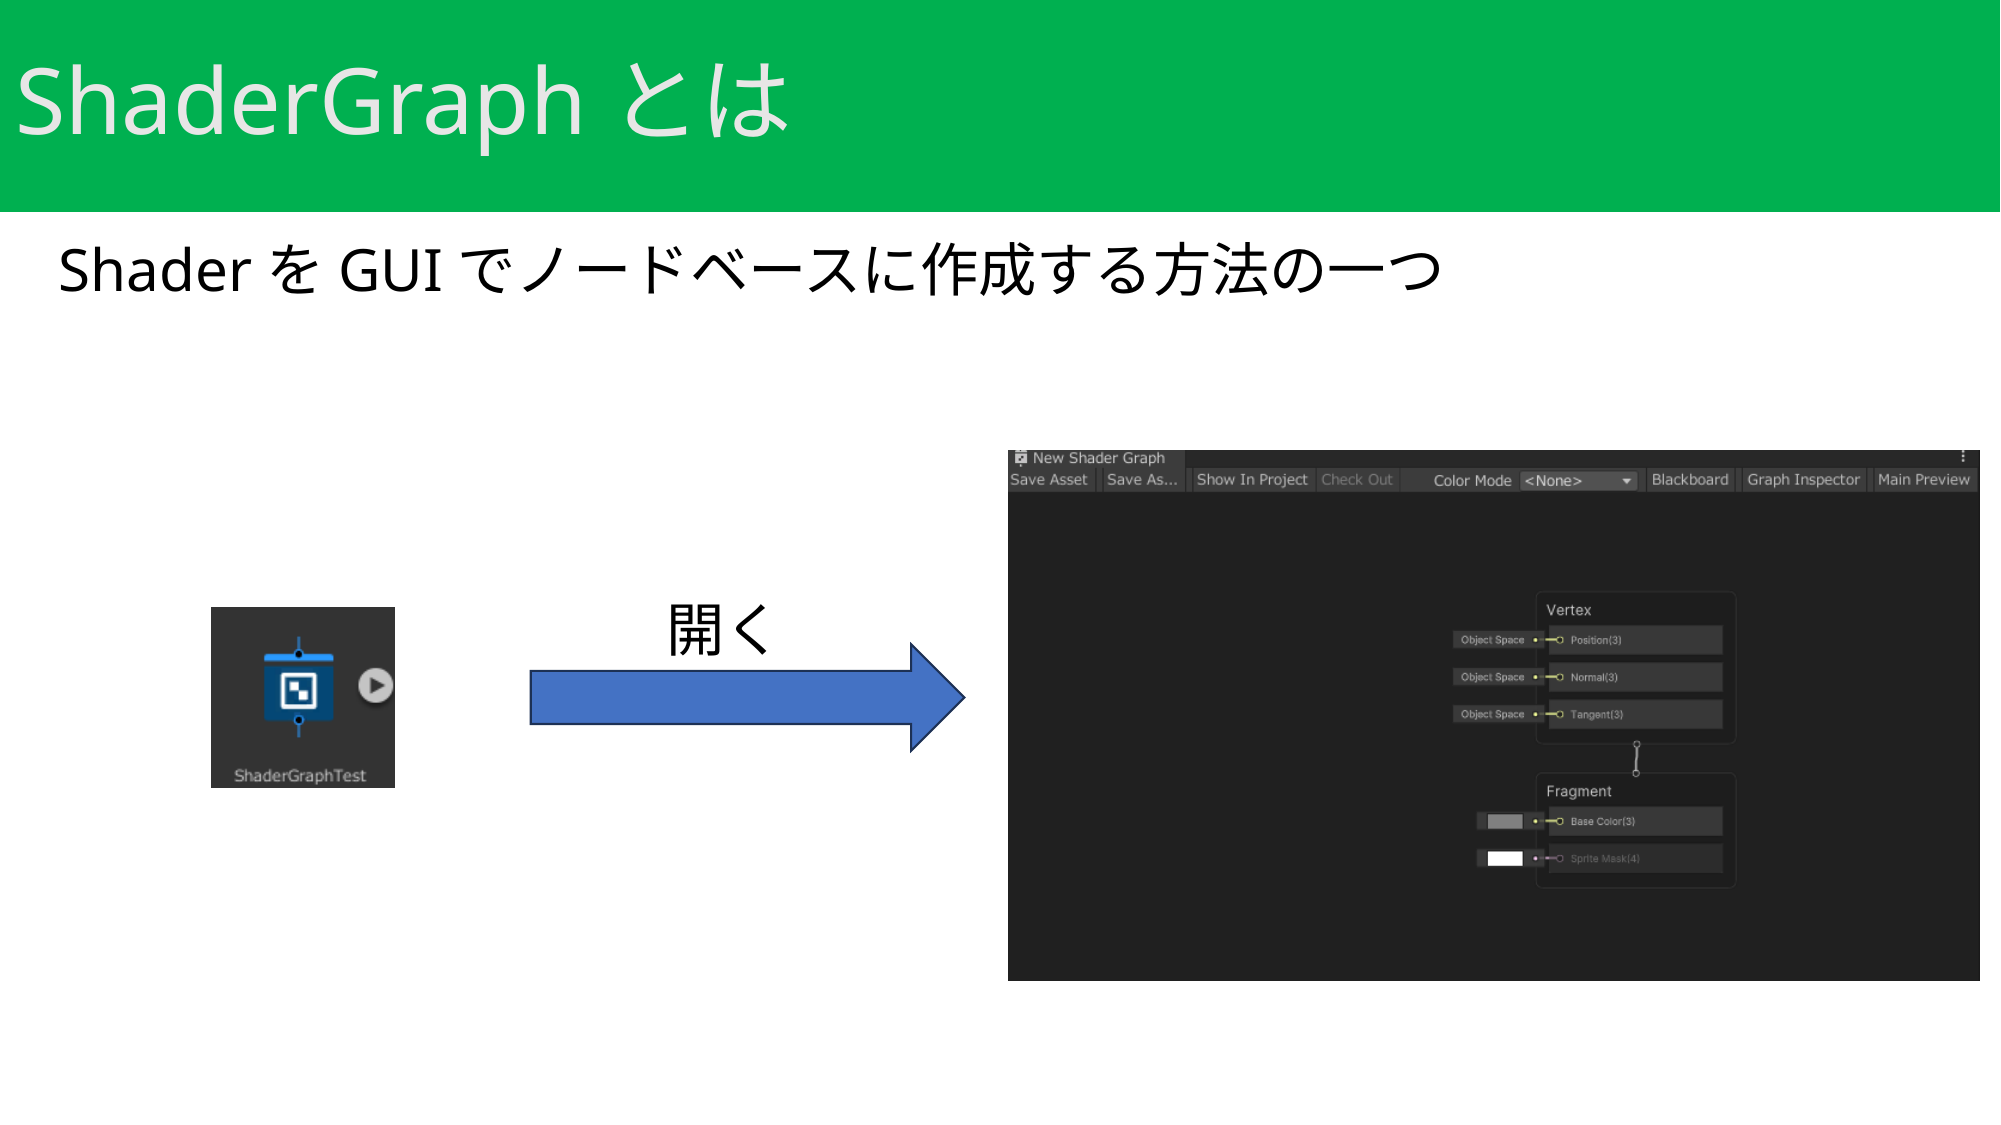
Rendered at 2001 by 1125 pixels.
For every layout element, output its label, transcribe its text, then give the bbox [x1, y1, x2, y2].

text_box 開く [652, 585, 975, 671]
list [211, 607, 395, 788]
picture [1008, 450, 1980, 981]
text_box ShaderをGUIでノードベースに作成する方法の一つ [0, 211, 2000, 1125]
text_box [529, 669, 966, 754]
title ShaderGraphとは [0, 0, 2000, 211]
